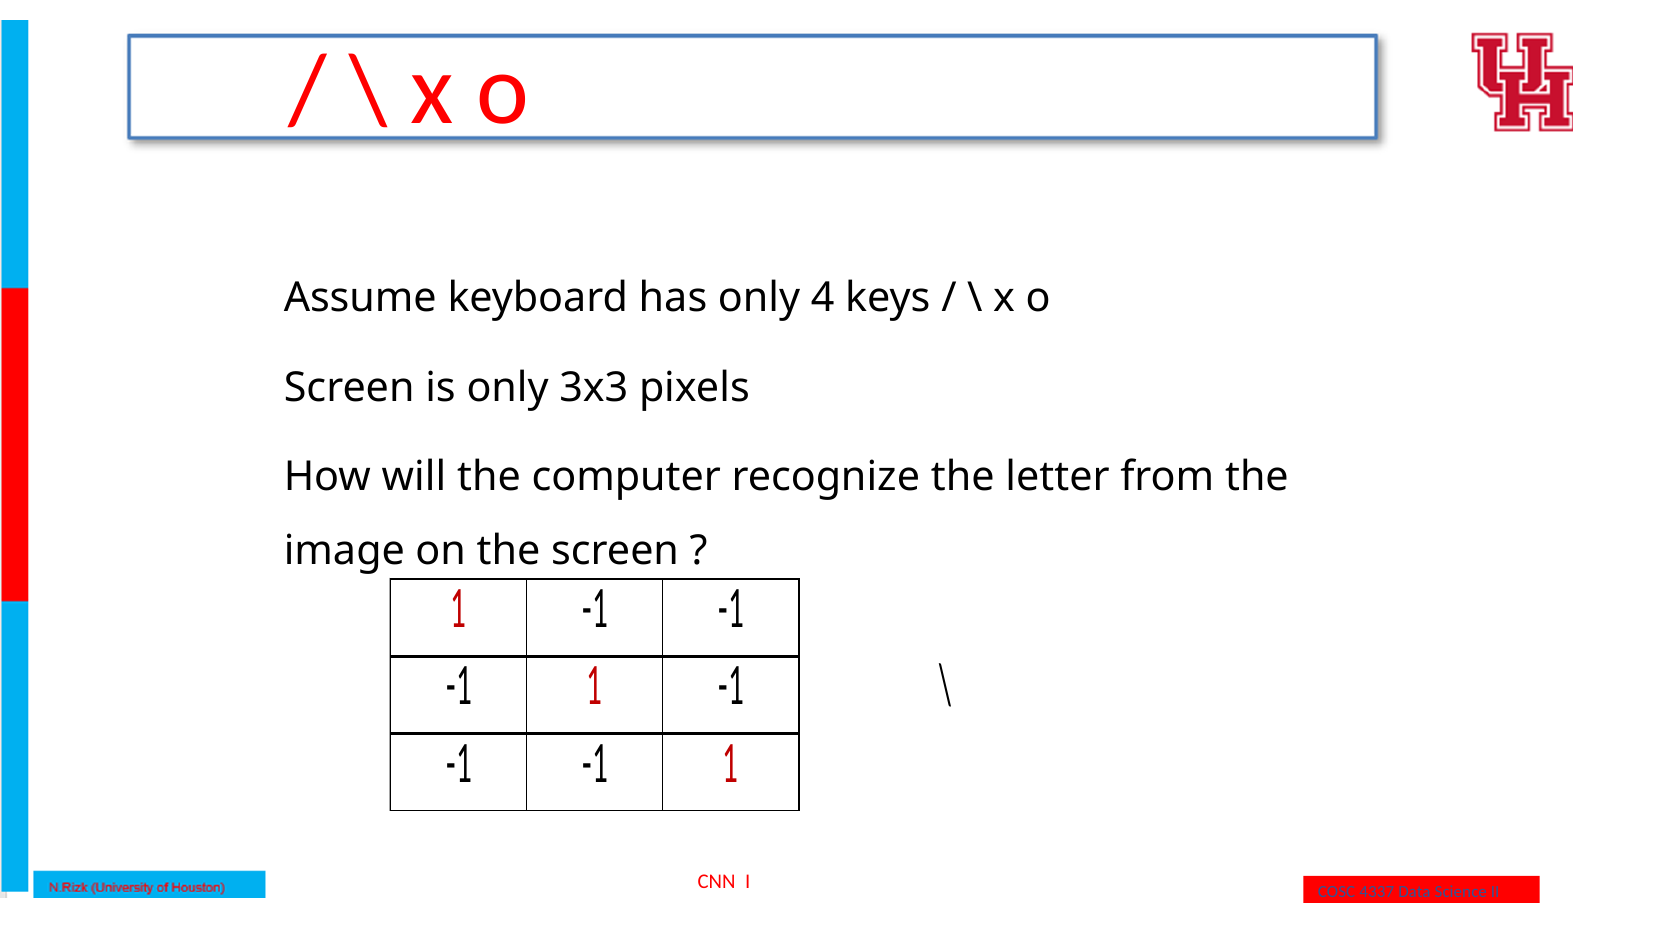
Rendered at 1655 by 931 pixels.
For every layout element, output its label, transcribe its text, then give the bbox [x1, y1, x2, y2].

picture [159, 883, 168, 891]
picture [208, 885, 218, 891]
title Assume keyboard has only 4 keys / \ x o Screen is only 3x3 pixels How will the computer recognize the letter from the image on the screen ? [268, 268, 1386, 424]
picture [172, 883, 183, 891]
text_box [389, 577, 1073, 813]
picture [102, 883, 152, 894]
picture [92, 883, 98, 894]
text_box / \ x o [274, 16, 1129, 152]
picture [50, 883, 58, 891]
picture [63, 883, 87, 891]
picture [193, 884, 207, 891]
picture [0, 20, 1573, 898]
